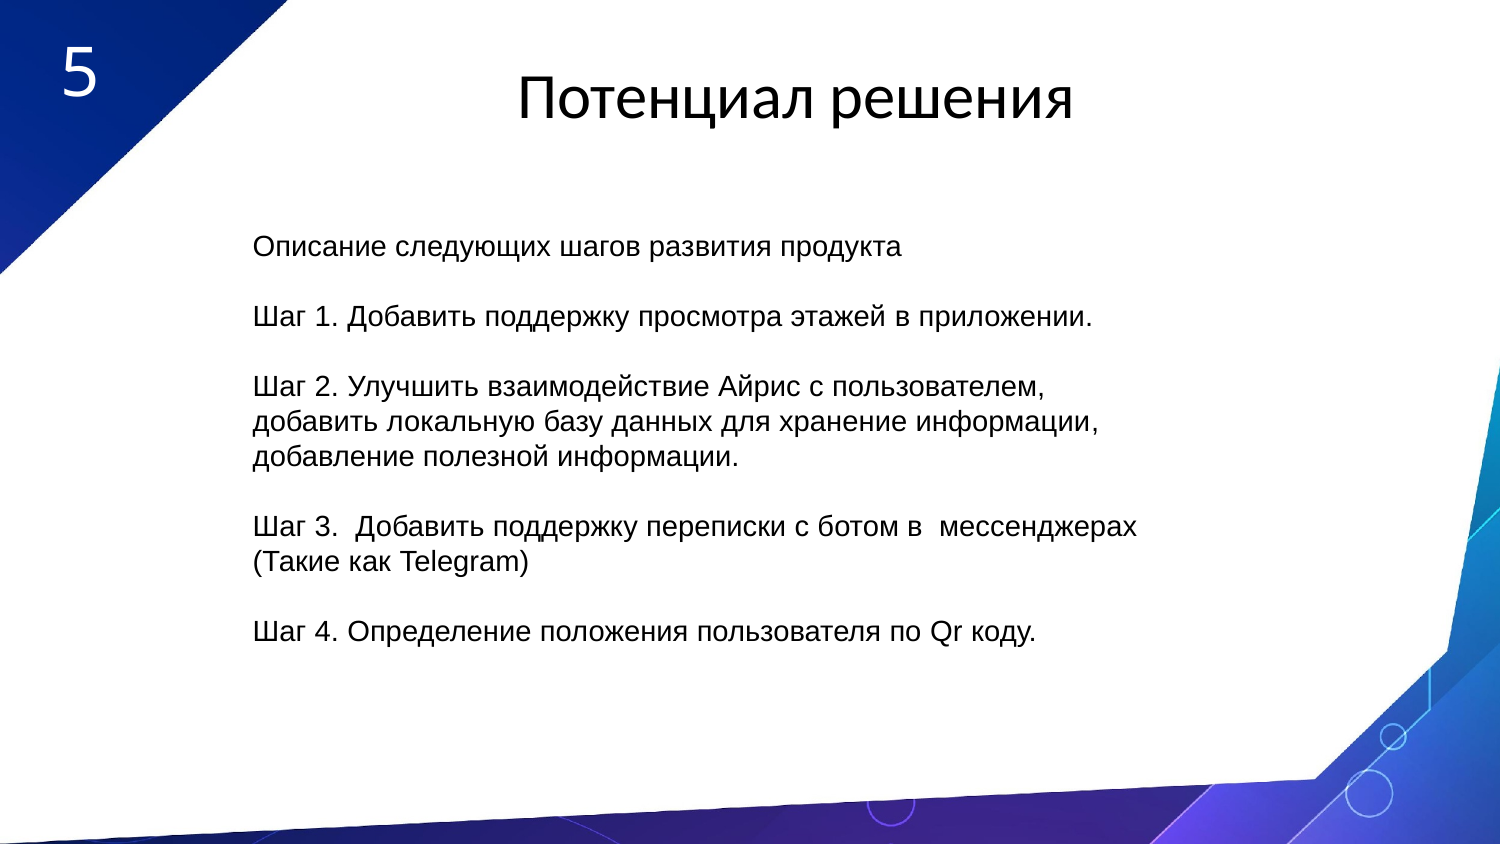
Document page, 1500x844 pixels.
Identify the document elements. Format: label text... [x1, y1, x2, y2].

text_box Описание следующих шагов развития продукта Шаг 1. Добавить поддержку просмотра этажей в приложении. Шаг 2. Улучшить взаимодействие Айрис с пользователем, добавить локальную базу данных для хранение информации, добавление полезной информации. Шаг 3. Добавить поддержку переписки с ботом в мессенджерах (Такие как Telegram) Шаг 4. Определение положения пользователя по Qr коду. [237, 212, 1167, 591]
text_box Потенциал решения [174, 38, 1418, 140]
picture [0, 0, 1500, 844]
text_box 5 [49, 22, 157, 117]
